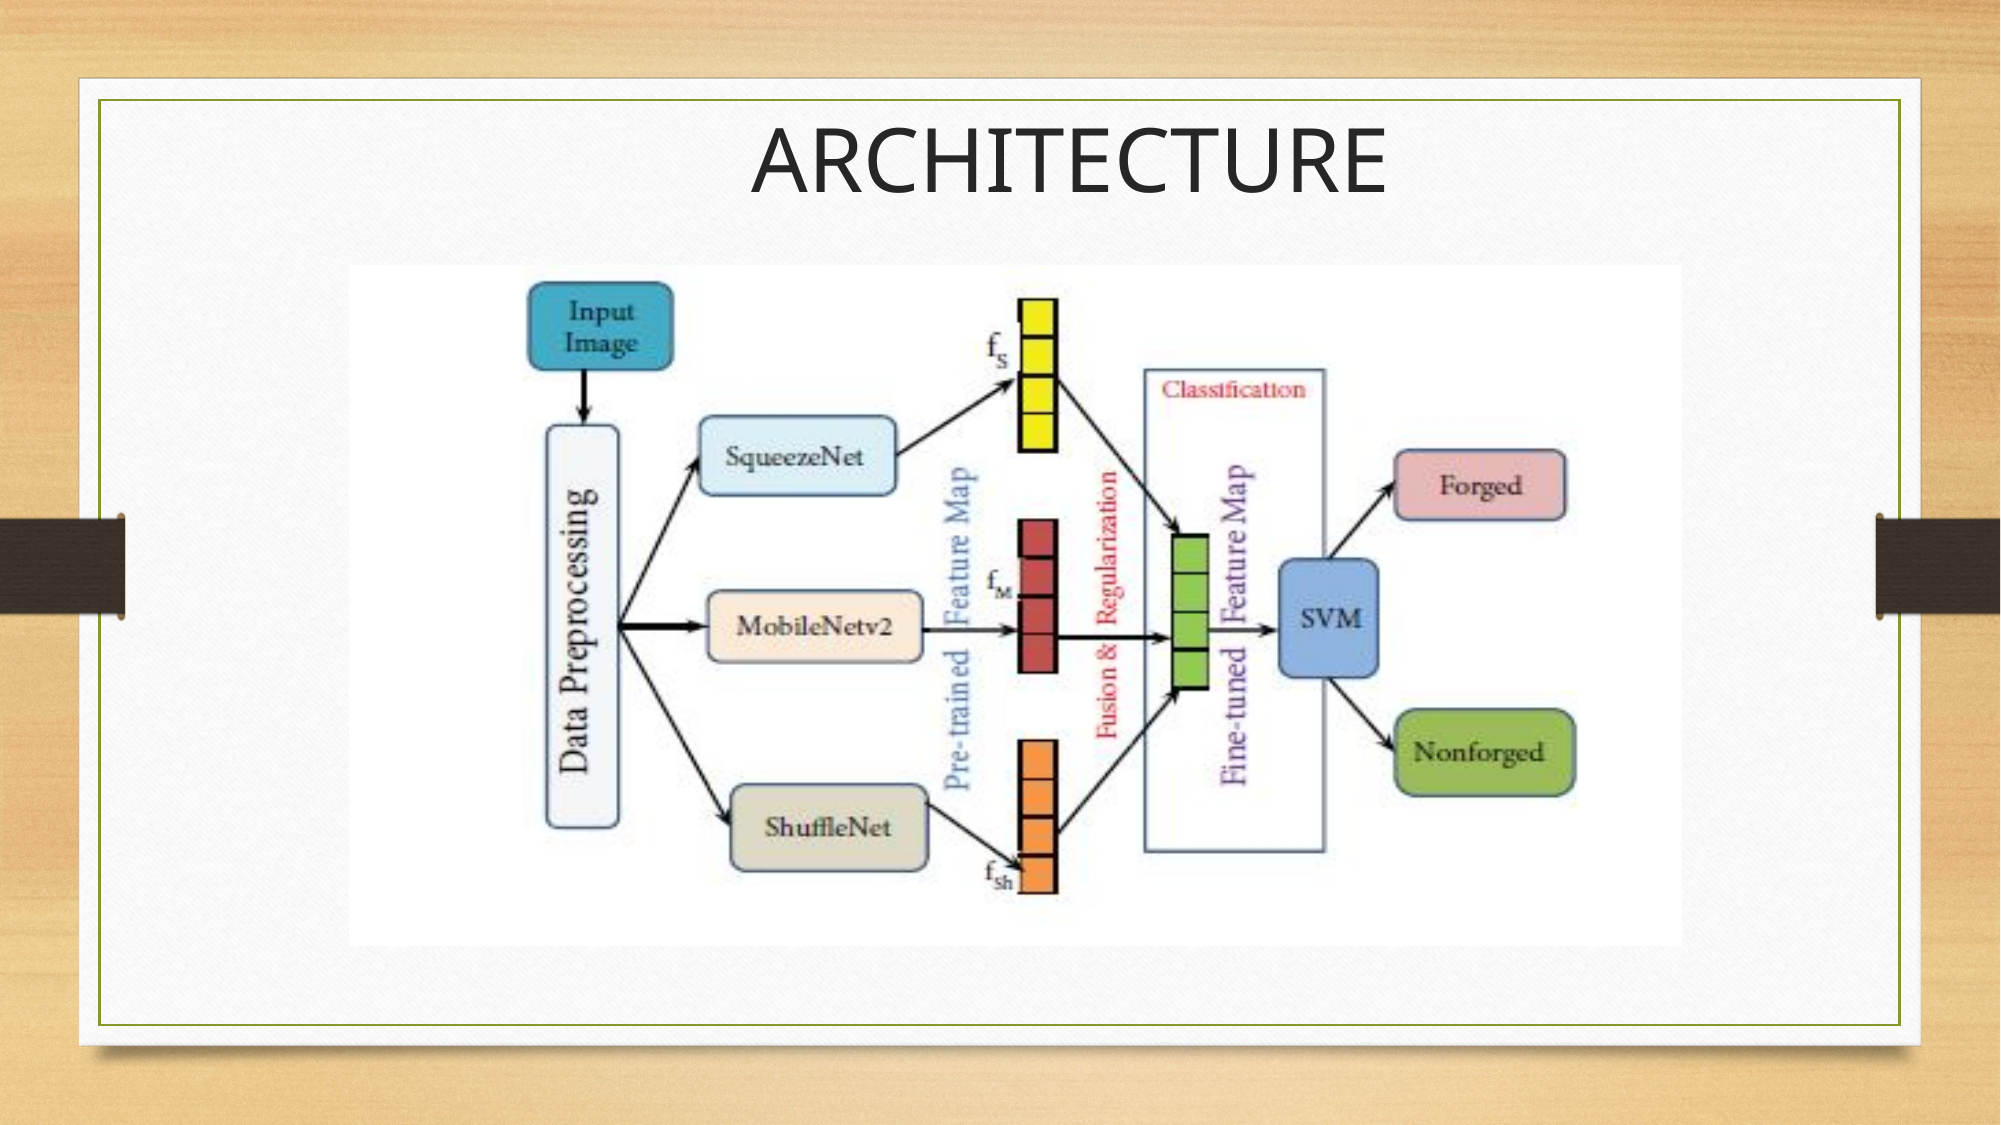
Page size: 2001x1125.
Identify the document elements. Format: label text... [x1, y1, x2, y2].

text_box [950, 227, 2000, 303]
title ARCHITECTURE [680, 96, 1462, 219]
picture [0, 0, 2001, 1125]
